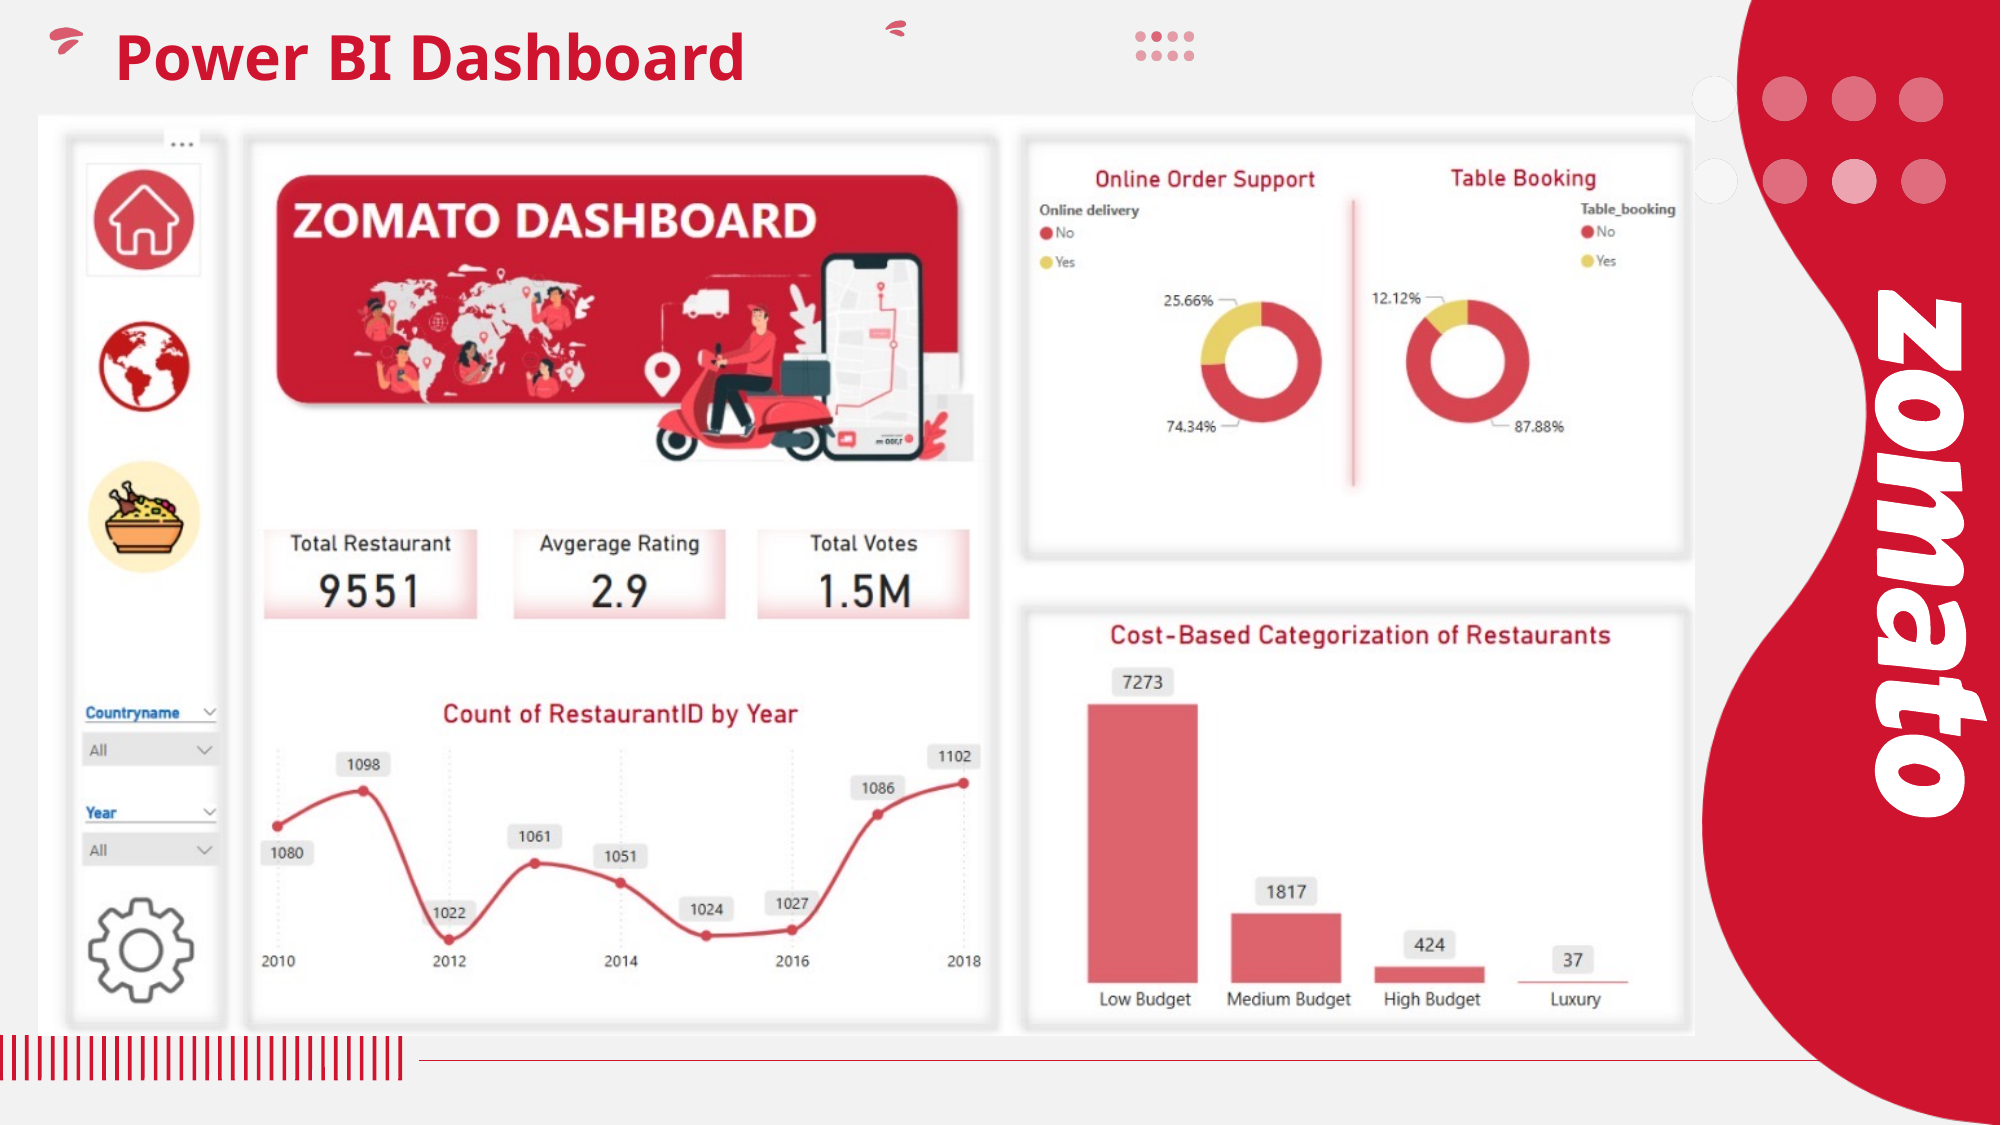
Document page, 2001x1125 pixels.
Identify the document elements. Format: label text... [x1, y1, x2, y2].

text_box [1874, 289, 1988, 818]
picture [38, 0, 2000, 1125]
picture [885, 20, 907, 37]
picture [1134, 31, 1194, 61]
title Power BI Dashboard [99, 19, 1164, 112]
picture [49, 25, 85, 55]
